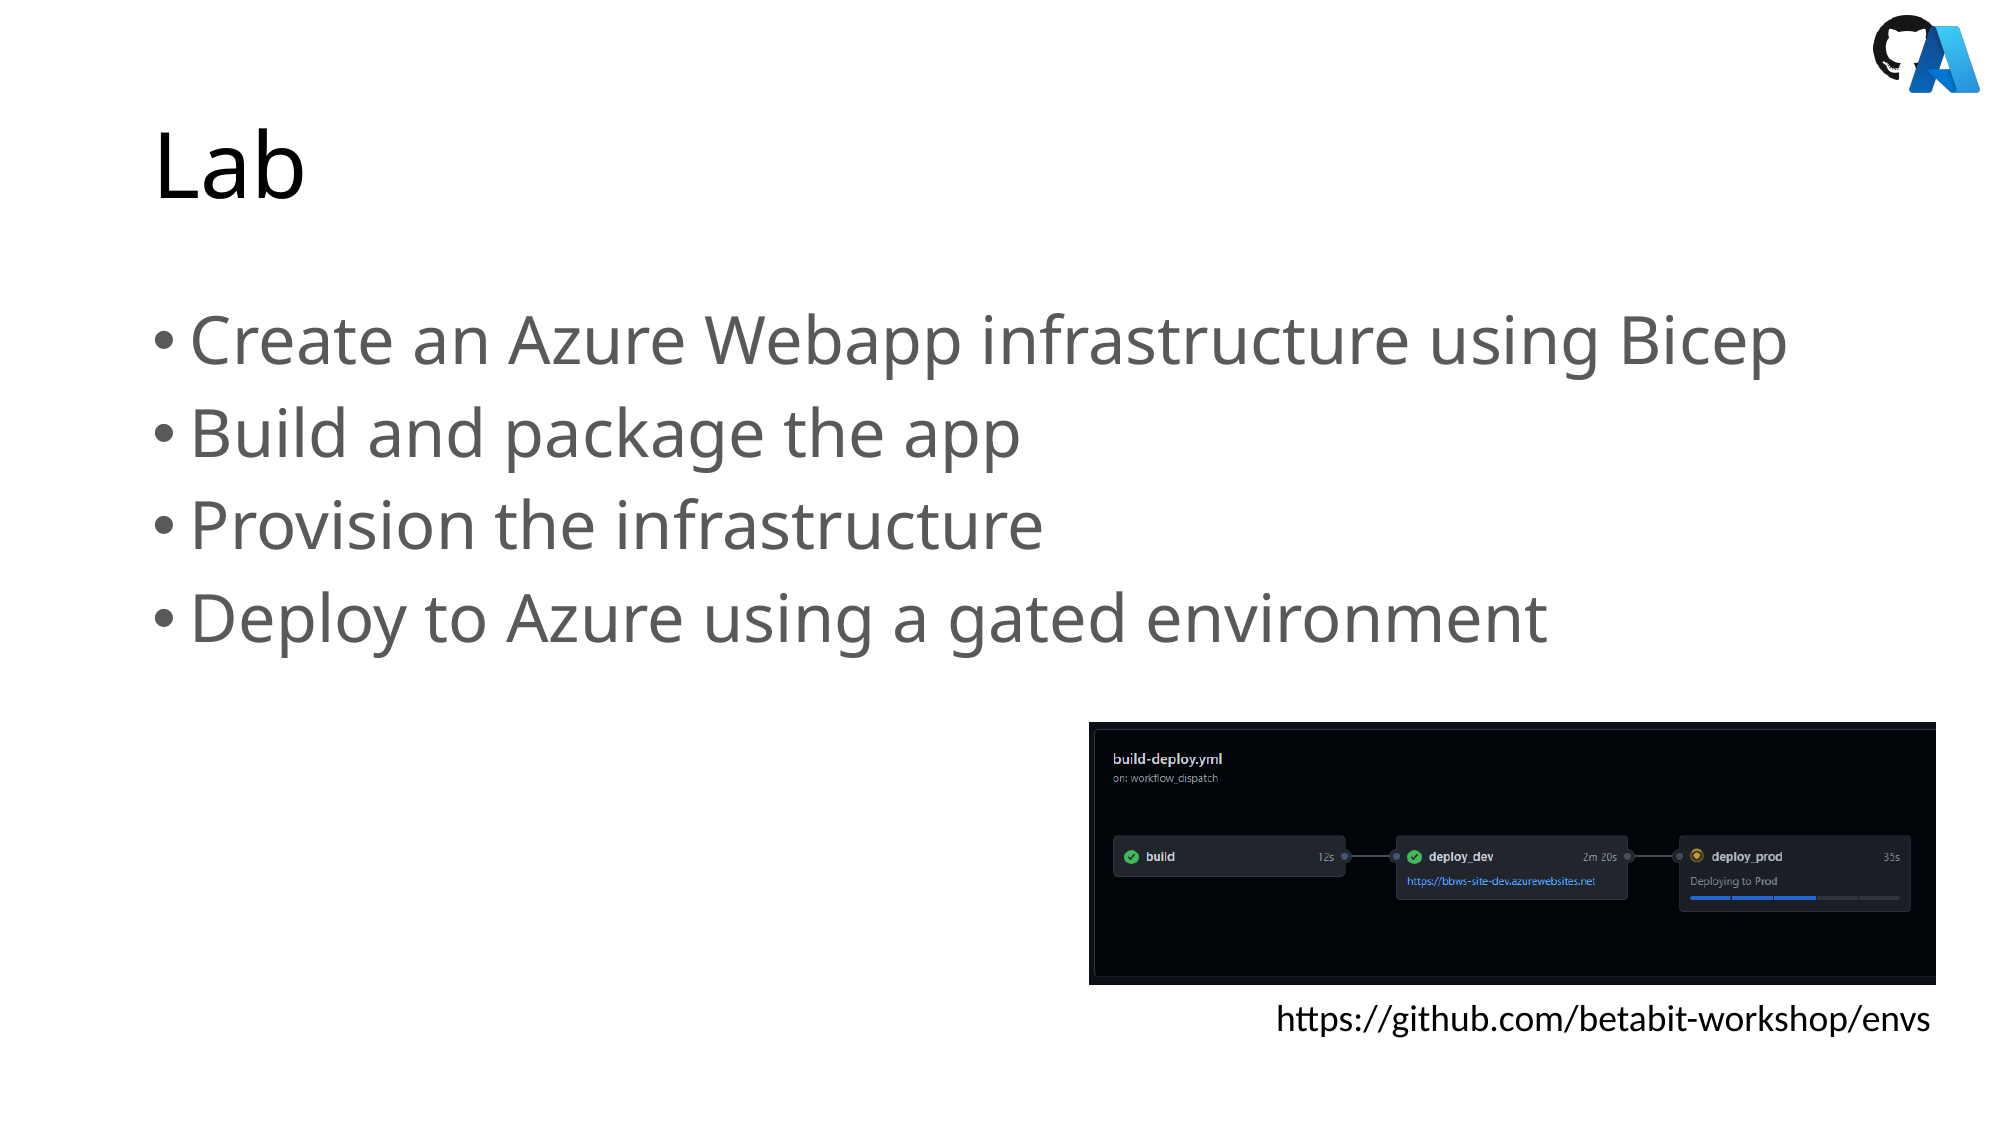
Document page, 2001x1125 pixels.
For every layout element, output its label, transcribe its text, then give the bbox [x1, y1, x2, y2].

picture [1089, 722, 1936, 986]
text_box https://github.com/betabit-workshop/envs [1261, 986, 2000, 1047]
title Lab [137, 59, 1863, 278]
list Create an Azure Webapp infrastructure using Bicep Build and package the app Provision the infrastructure Deploy to Azure using a gated environment [137, 299, 1863, 1014]
picture [1873, 14, 1983, 98]
